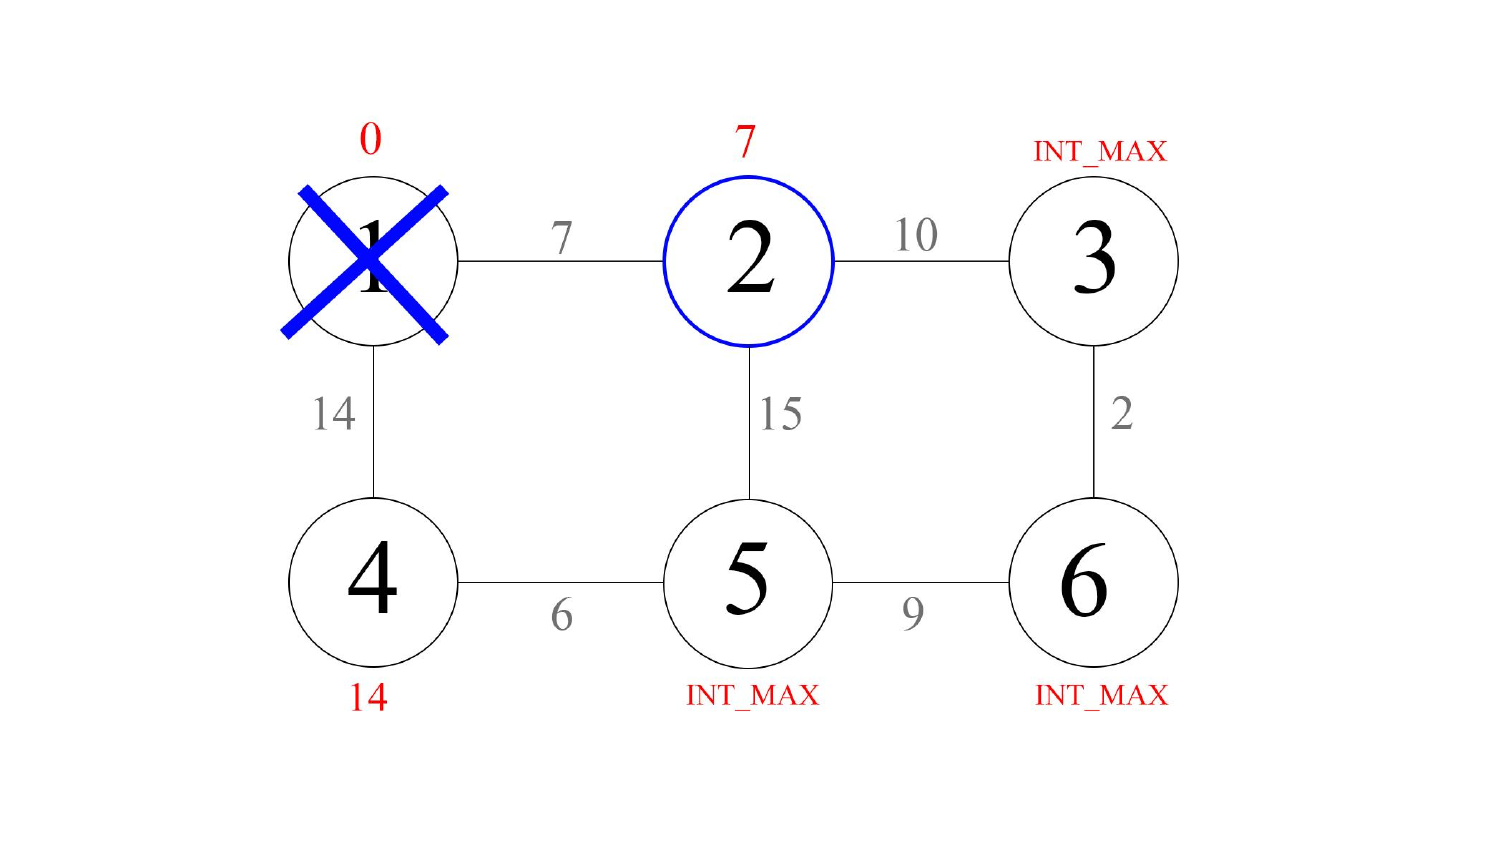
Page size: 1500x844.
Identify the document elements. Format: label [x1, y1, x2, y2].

picture [172, 24, 1328, 819]
